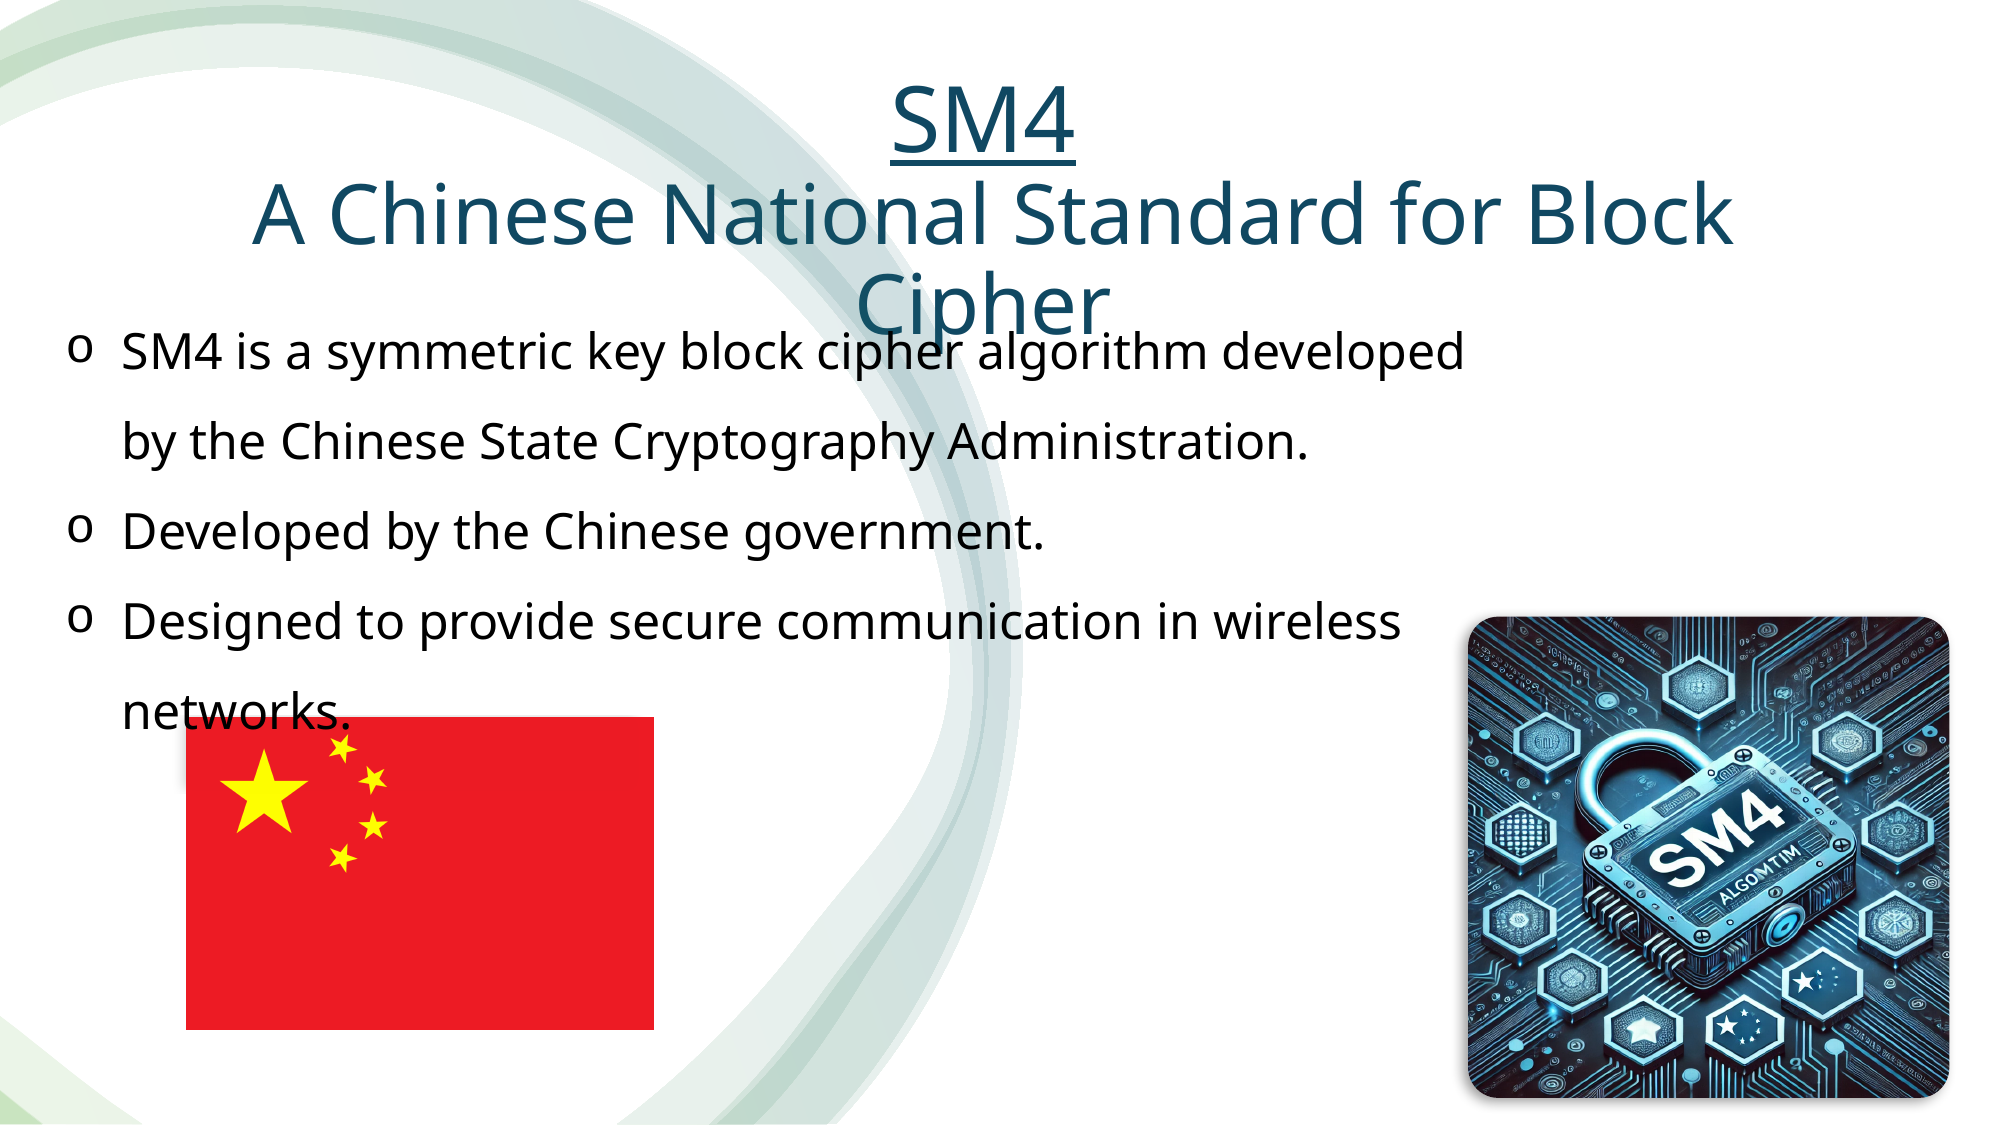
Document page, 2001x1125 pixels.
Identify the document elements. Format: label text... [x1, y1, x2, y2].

title SM4 A Chinese National Standard for Block Cipher [1024, 66, 1846, 284]
text_box SM4 is a symmetric key block cipher algorithm developed by the Chinese State Cryptography Administration. Developed by the Chinese government. Designed to provide secure communication in wireless networks. [1024, 282, 1533, 747]
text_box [0, 0, 1024, 1125]
picture [1467, 616, 1950, 1099]
